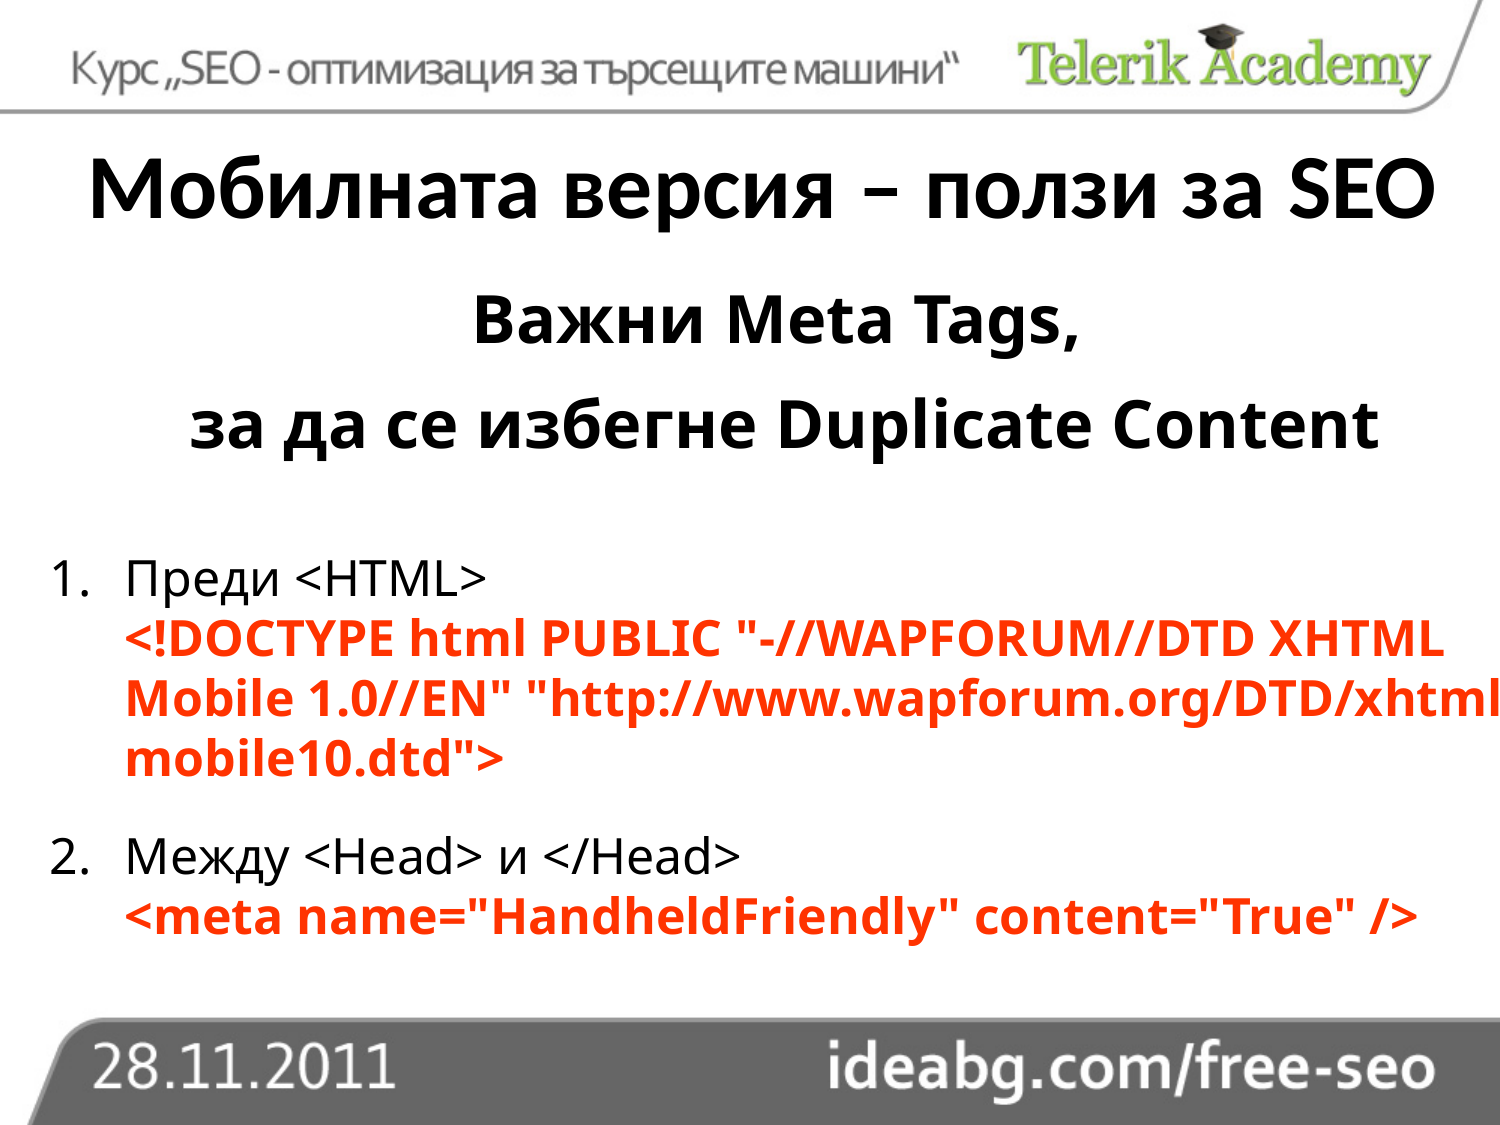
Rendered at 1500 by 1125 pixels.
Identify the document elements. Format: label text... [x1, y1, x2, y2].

text_box Важни Meta Tags, за да се избегне Duplicate Content Преди <HTML> <!DOCTYPE html PUBLIC "-//WAPFORUM//DTD XHTML Mobile 1.0//EN" "http://www.wapforum.org/DTD/xhtml-mobile10.dtd"> Между <Head> и </Head> <meta name="HandheldFriendly" content="True" /> [35, 269, 1500, 952]
picture [0, 0, 1500, 1125]
text_box Мобилната версия – ползи за SEO [49, 117, 1475, 247]
